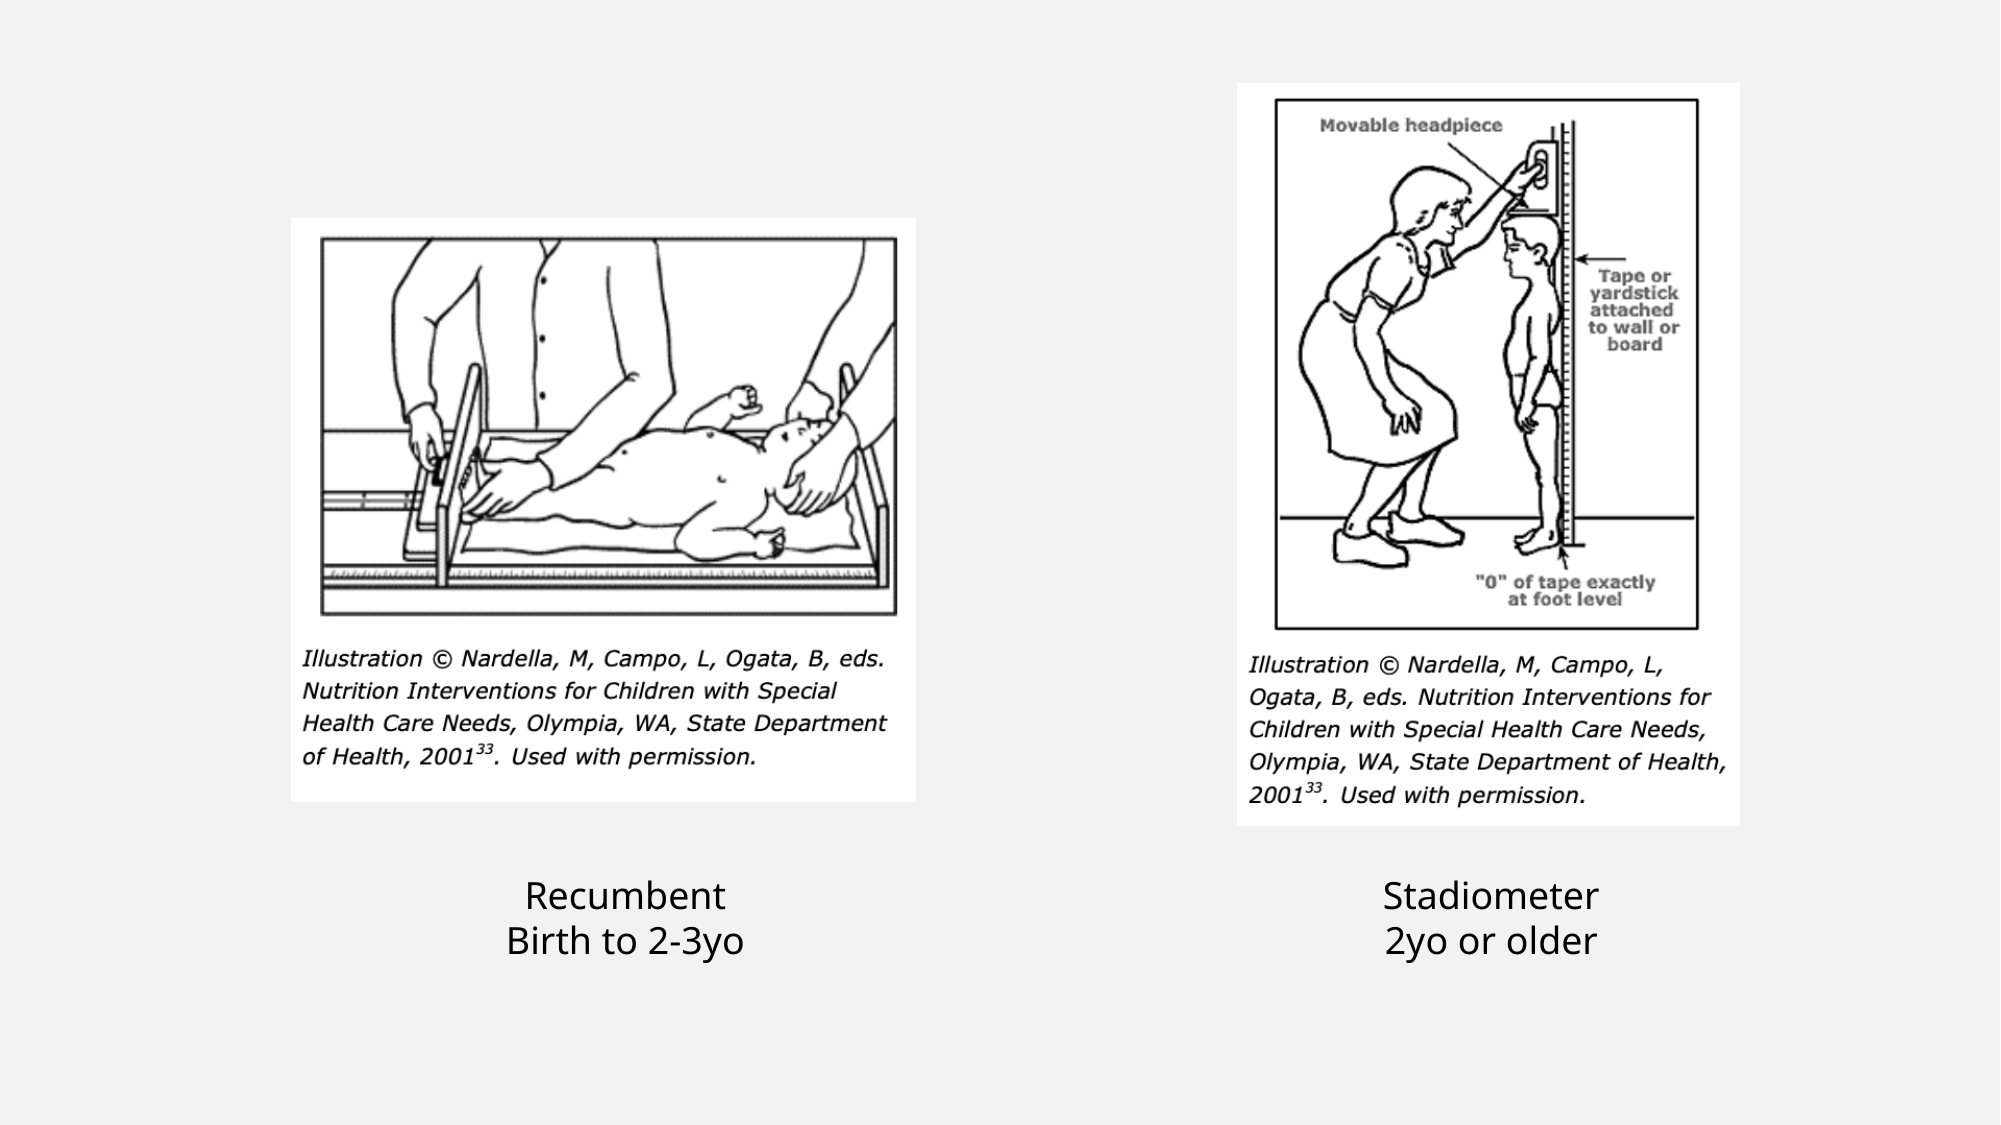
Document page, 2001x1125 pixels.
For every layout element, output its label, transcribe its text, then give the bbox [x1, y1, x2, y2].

picture [1237, 83, 1740, 826]
text_box Stadiometer 2yo or older [1368, 864, 1615, 970]
text_box Recumbent Birth to 2-3yo [491, 864, 760, 970]
picture [290, 218, 916, 802]
